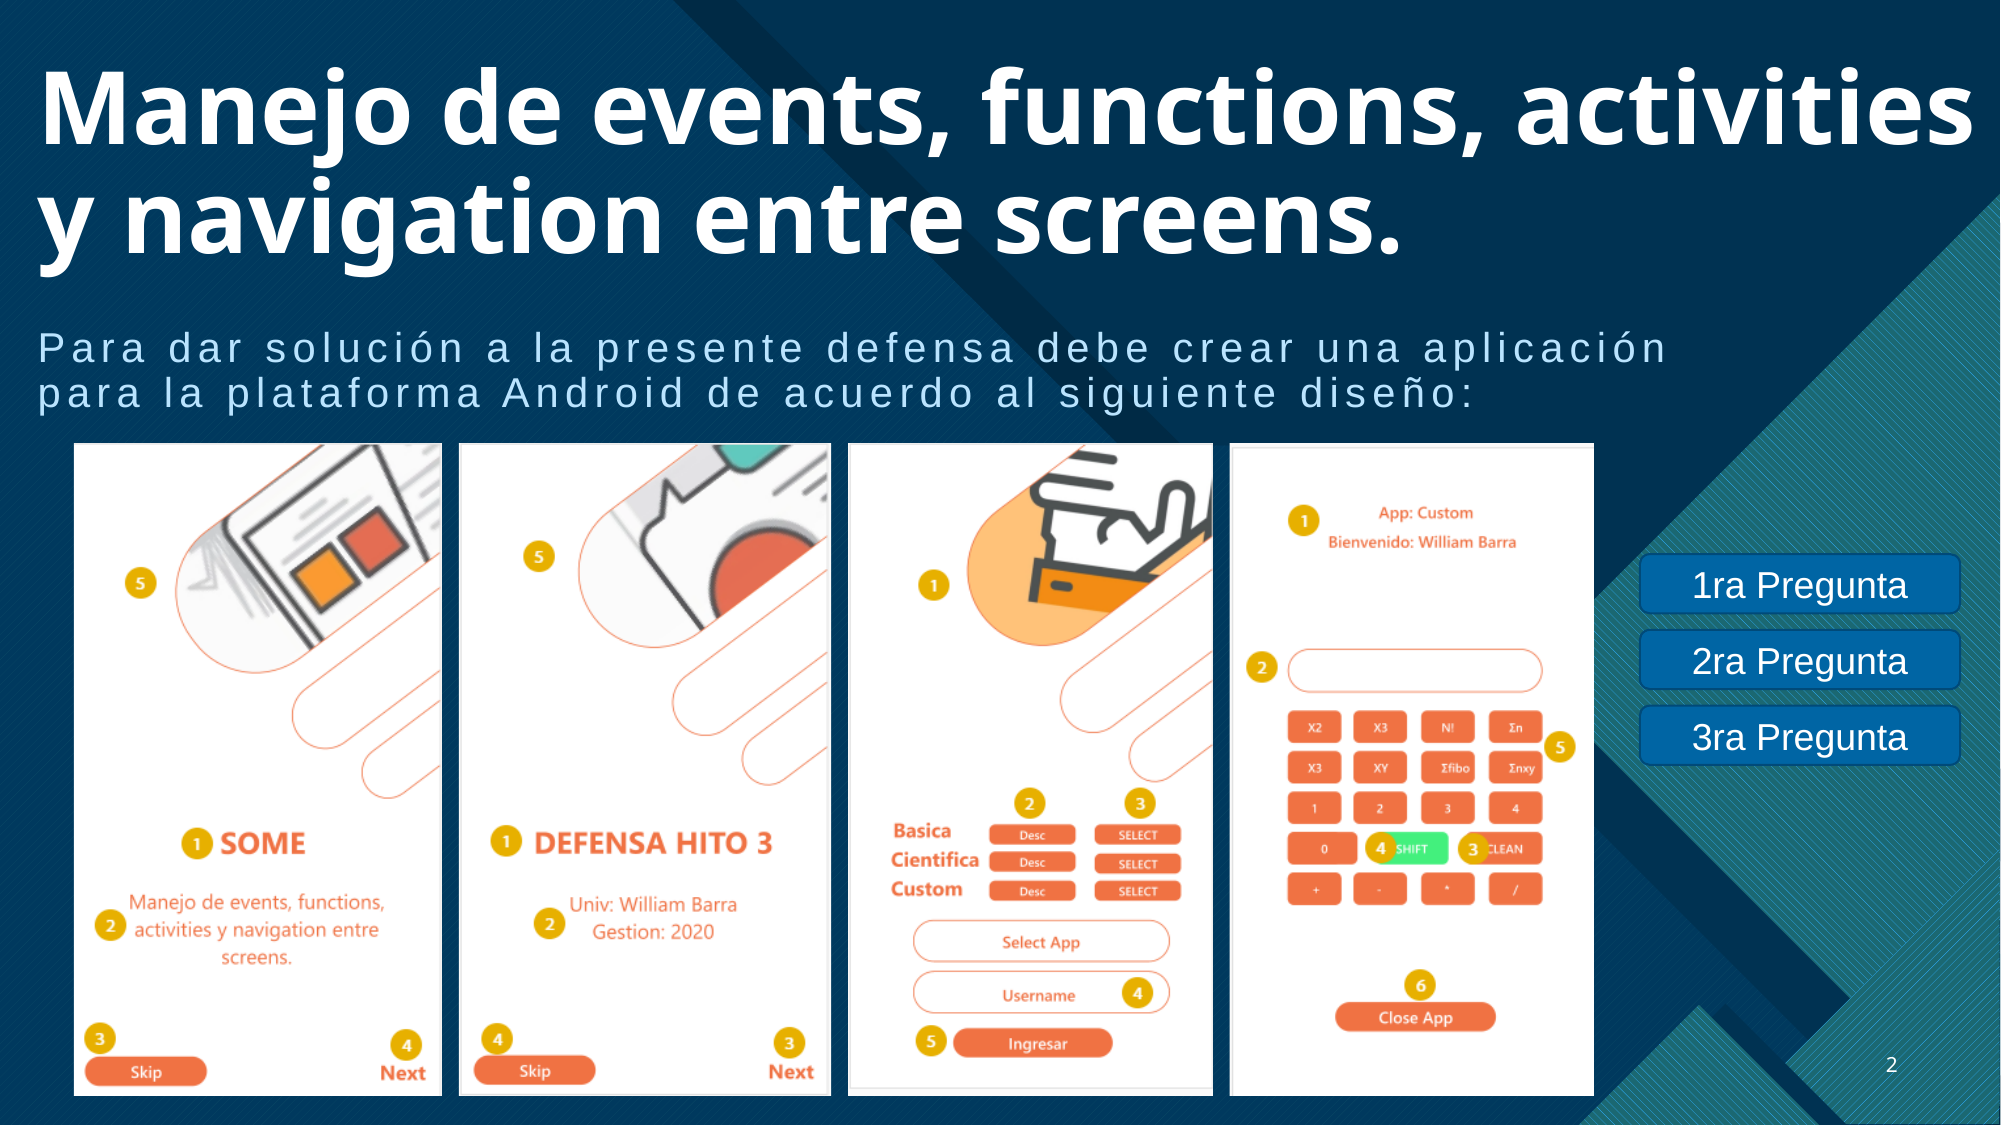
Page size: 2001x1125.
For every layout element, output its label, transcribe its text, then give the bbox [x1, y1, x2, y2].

text_box 3ra Pregunta [1638, 704, 1962, 766]
text_box 2ra Pregunta [1638, 628, 1962, 691]
picture [458, 443, 832, 1096]
picture [847, 443, 1213, 1096]
title Manejo de events, functions, activities y navigation entre screens. [22, 46, 2000, 284]
picture [73, 443, 442, 1096]
title Continuación del código .java del WelcomeFragment: [1594, 722, 2001, 1064]
slide_number 2 [1845, 1035, 1913, 1096]
list Para dar solución a la presente defensa debe crear una aplicación para la plataforma Android de acuerdo al siguiente diseño: [22, 319, 1800, 467]
text_box 1ra Pregunta [1638, 553, 1962, 615]
picture [1229, 443, 1594, 1096]
